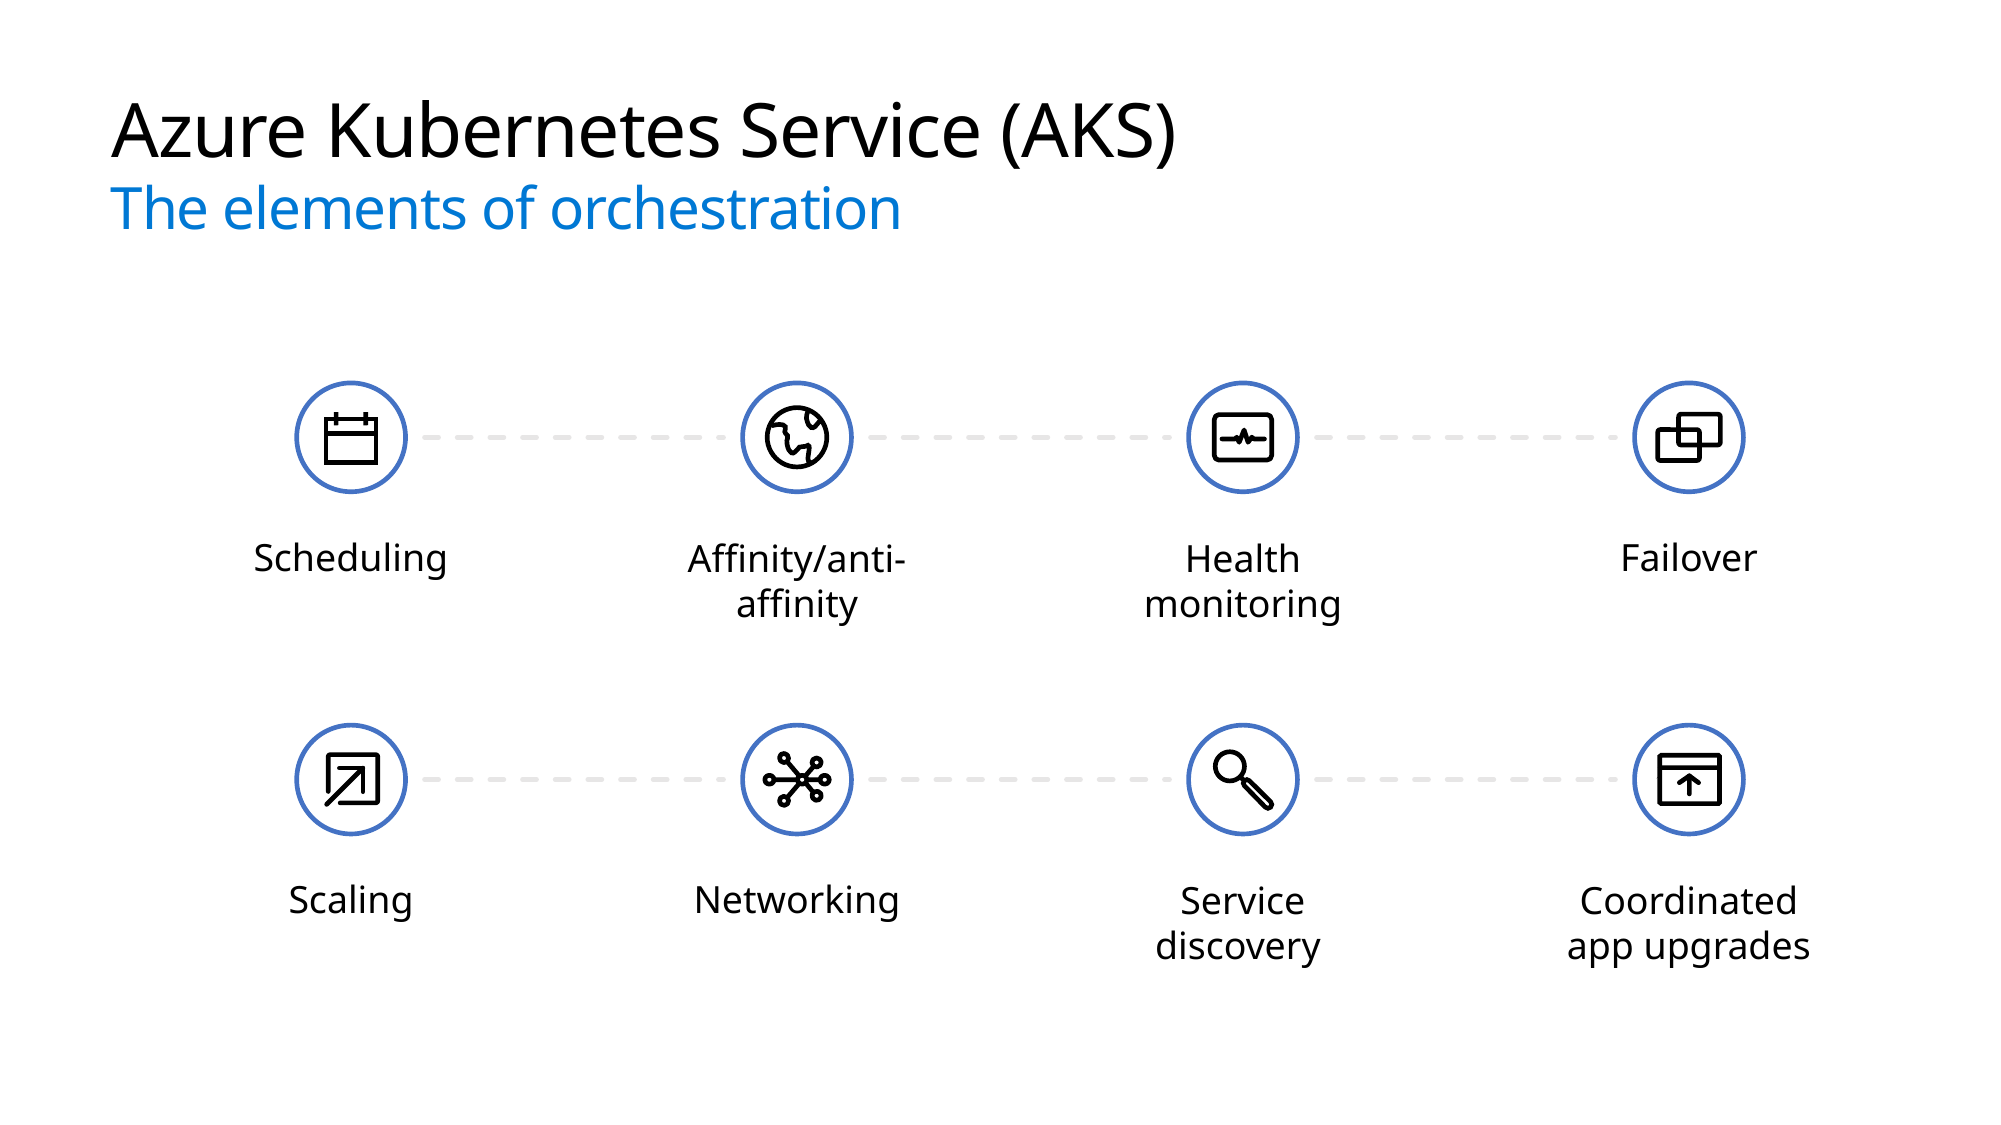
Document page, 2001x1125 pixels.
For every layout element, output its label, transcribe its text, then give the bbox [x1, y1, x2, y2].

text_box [742, 725, 852, 834]
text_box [296, 725, 406, 834]
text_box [1634, 382, 1744, 492]
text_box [1188, 382, 1298, 492]
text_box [296, 382, 406, 492]
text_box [1634, 725, 1744, 834]
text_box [742, 382, 852, 492]
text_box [215, 510, 1825, 651]
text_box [1188, 725, 1298, 834]
text_box The elements of orchestration [95, 163, 942, 257]
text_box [215, 853, 1841, 993]
text_box Azure Kubernetes Service (AKS) [96, 75, 1904, 166]
